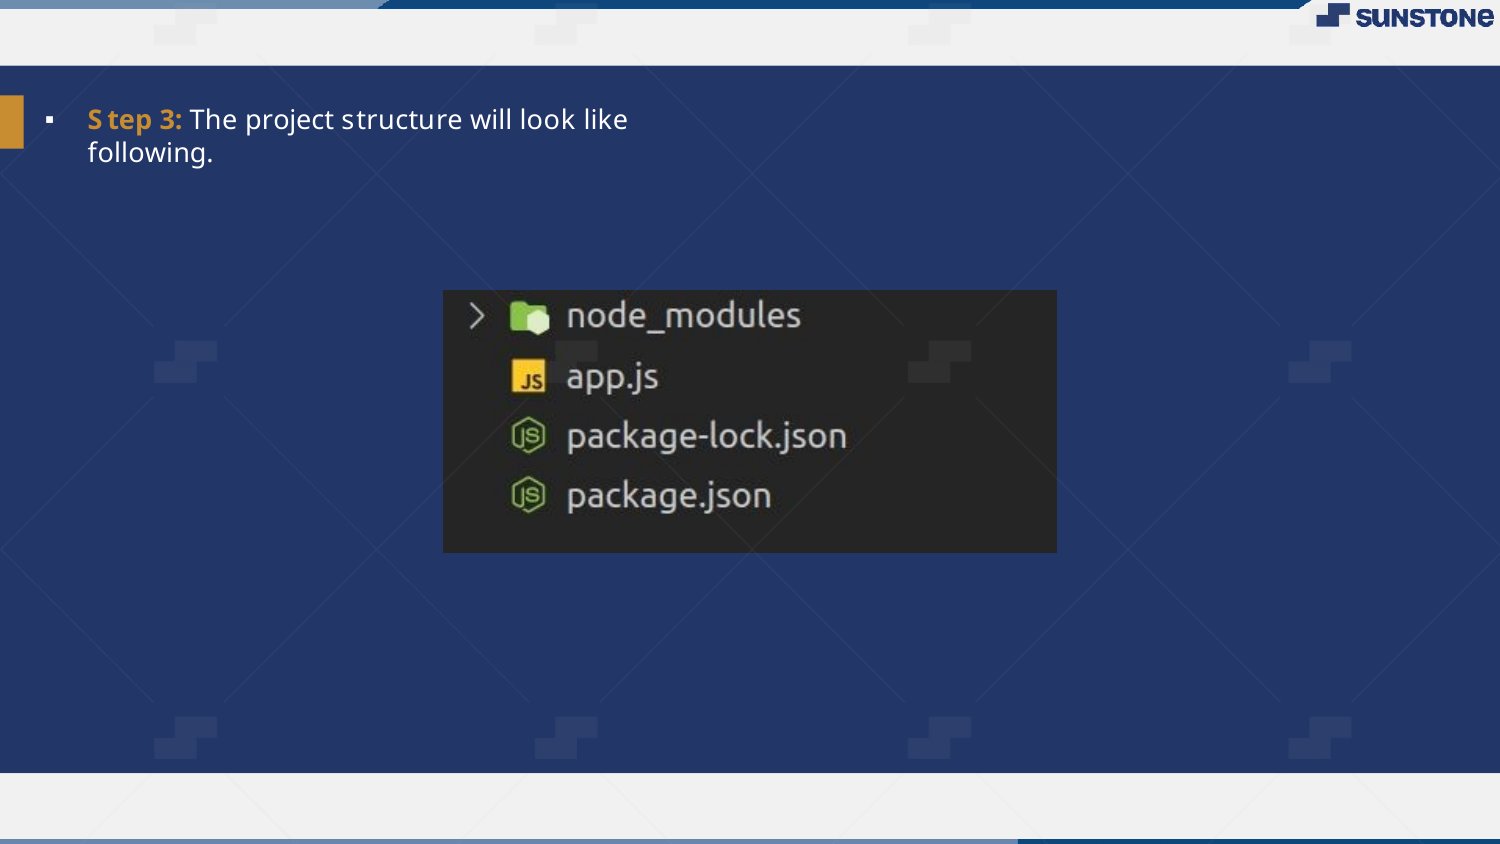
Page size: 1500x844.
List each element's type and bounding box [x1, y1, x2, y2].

text_box [0, 0, 1500, 844]
